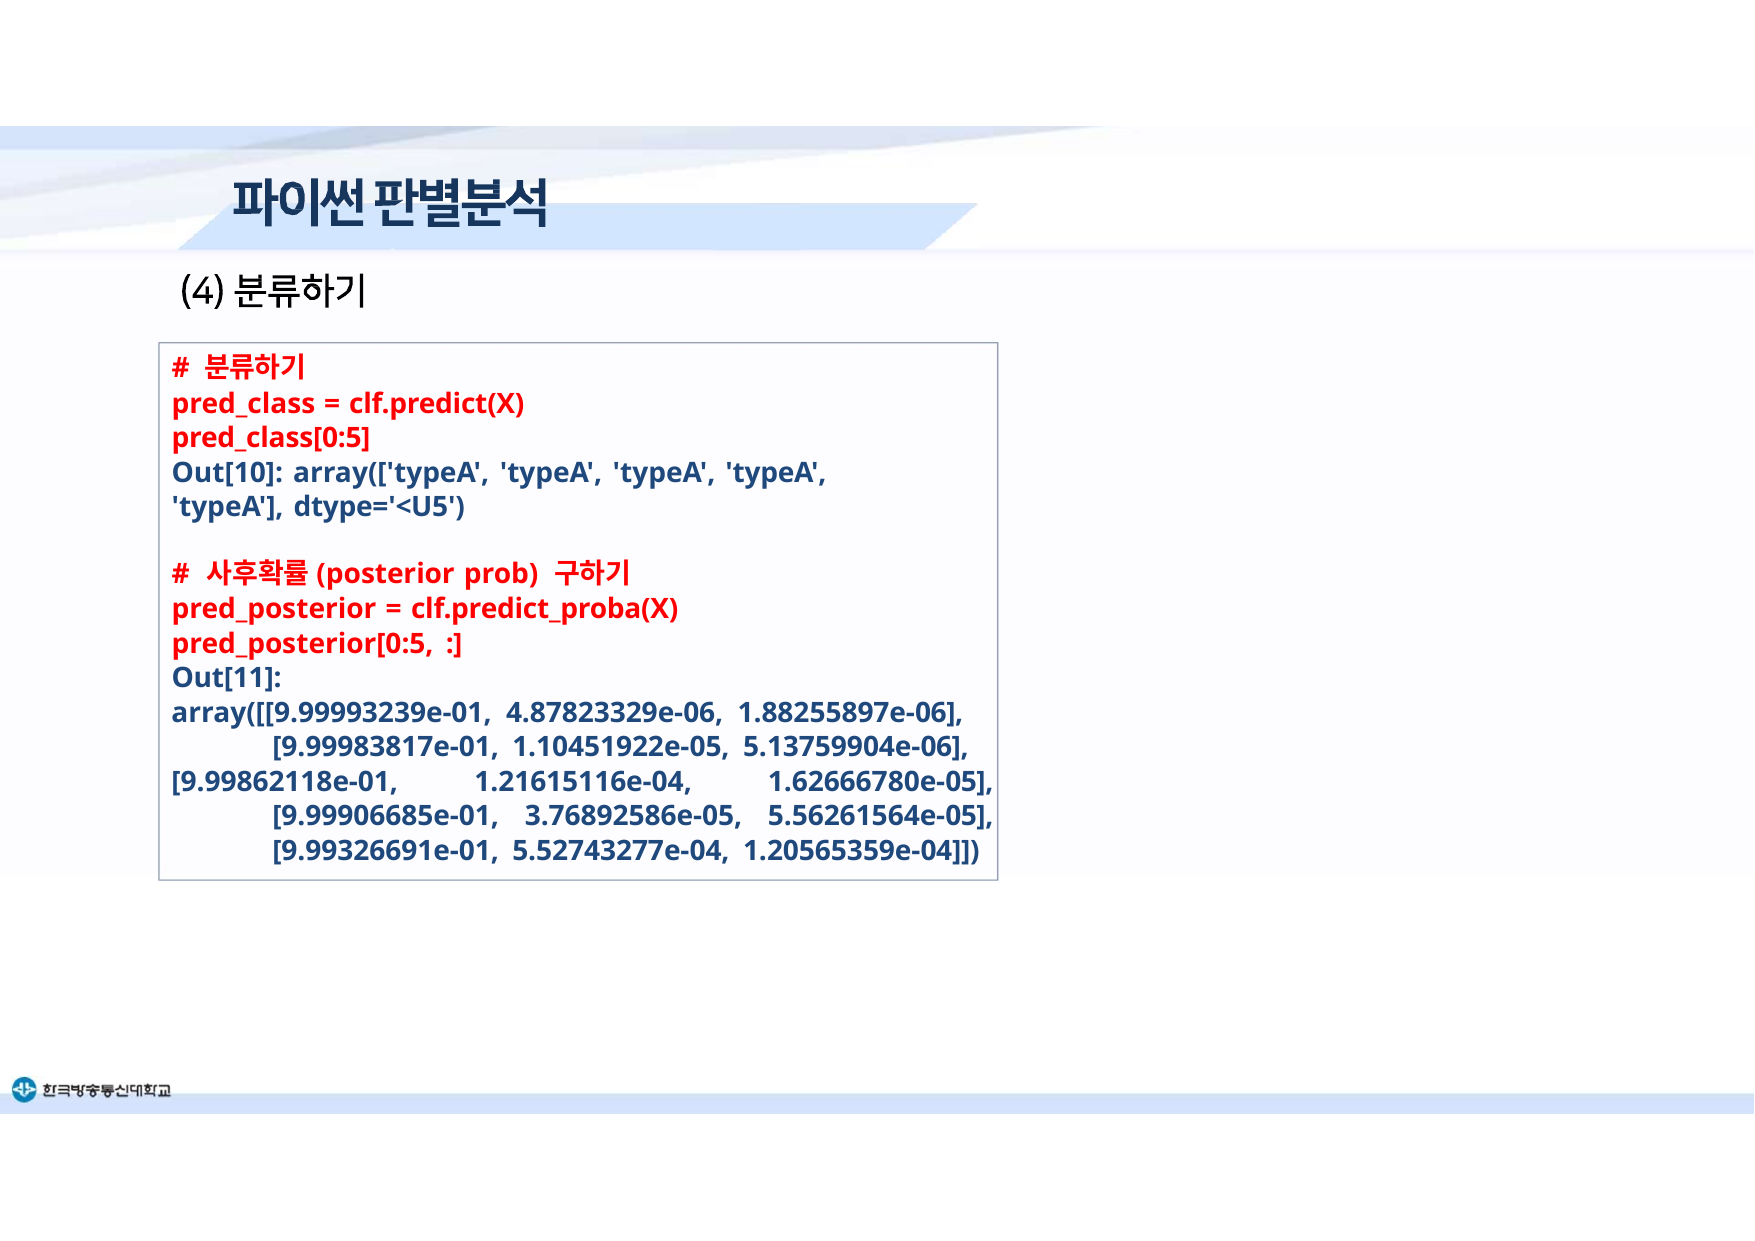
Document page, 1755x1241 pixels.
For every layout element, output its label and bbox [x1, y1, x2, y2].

text_box [268, 293, 300, 308]
picture [0, 126, 1754, 1114]
text_box [239, 297, 263, 308]
text_box [336, 276, 353, 301]
text_box [192, 276, 213, 304]
text_box [272, 275, 296, 291]
text_box [325, 273, 335, 308]
text_box [214, 274, 223, 309]
text_box [359, 273, 364, 308]
text_box [234, 291, 267, 301]
text_box [303, 283, 321, 300]
text_box [182, 274, 191, 309]
text_box [176, 178, 978, 251]
text_box [239, 274, 262, 288]
text_box [302, 273, 323, 282]
